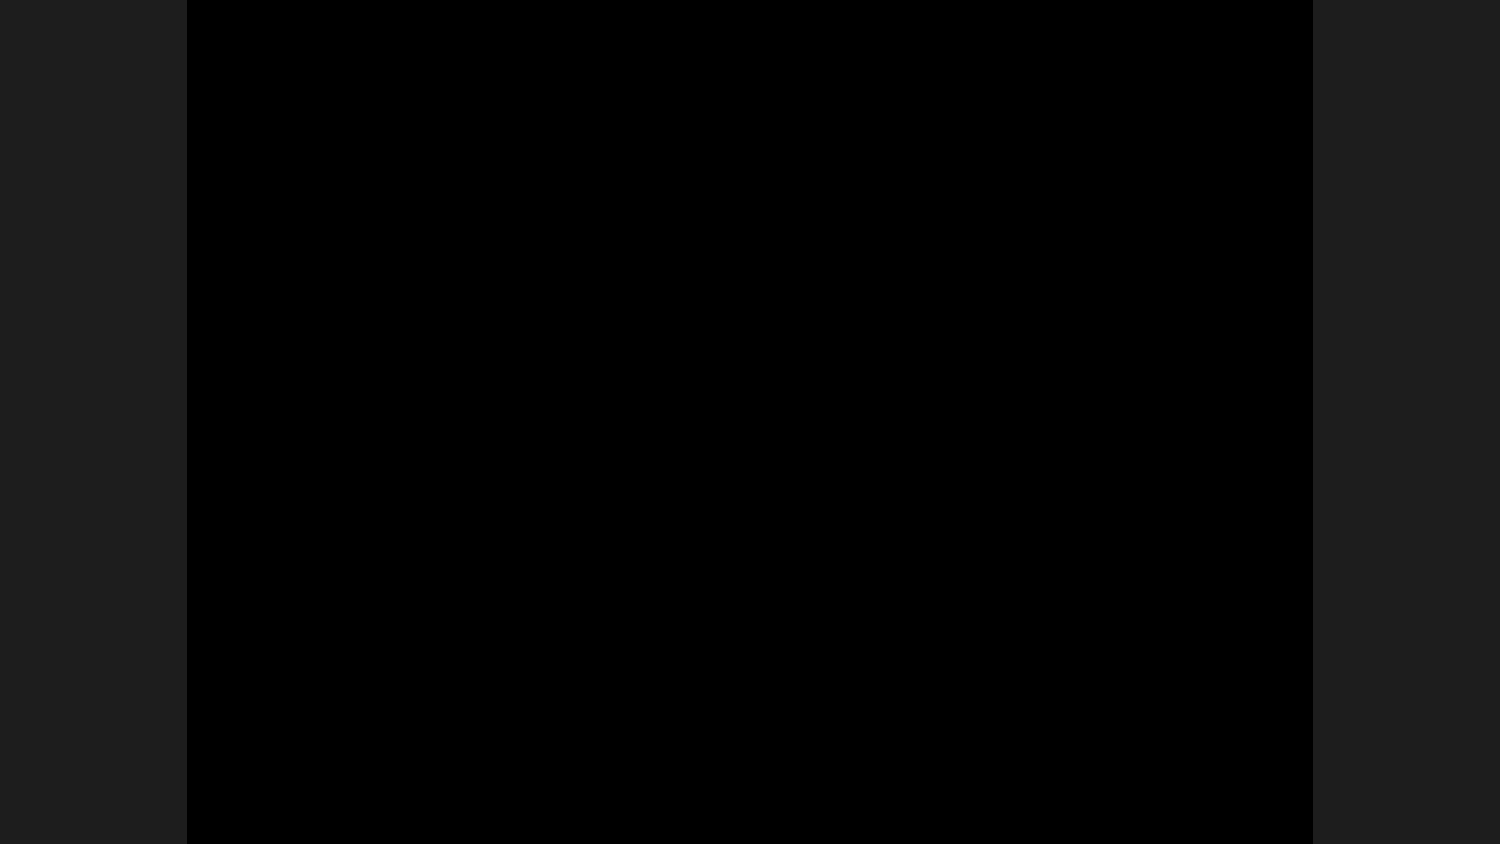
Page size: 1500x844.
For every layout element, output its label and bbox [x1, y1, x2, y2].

picture [187, 0, 1313, 844]
